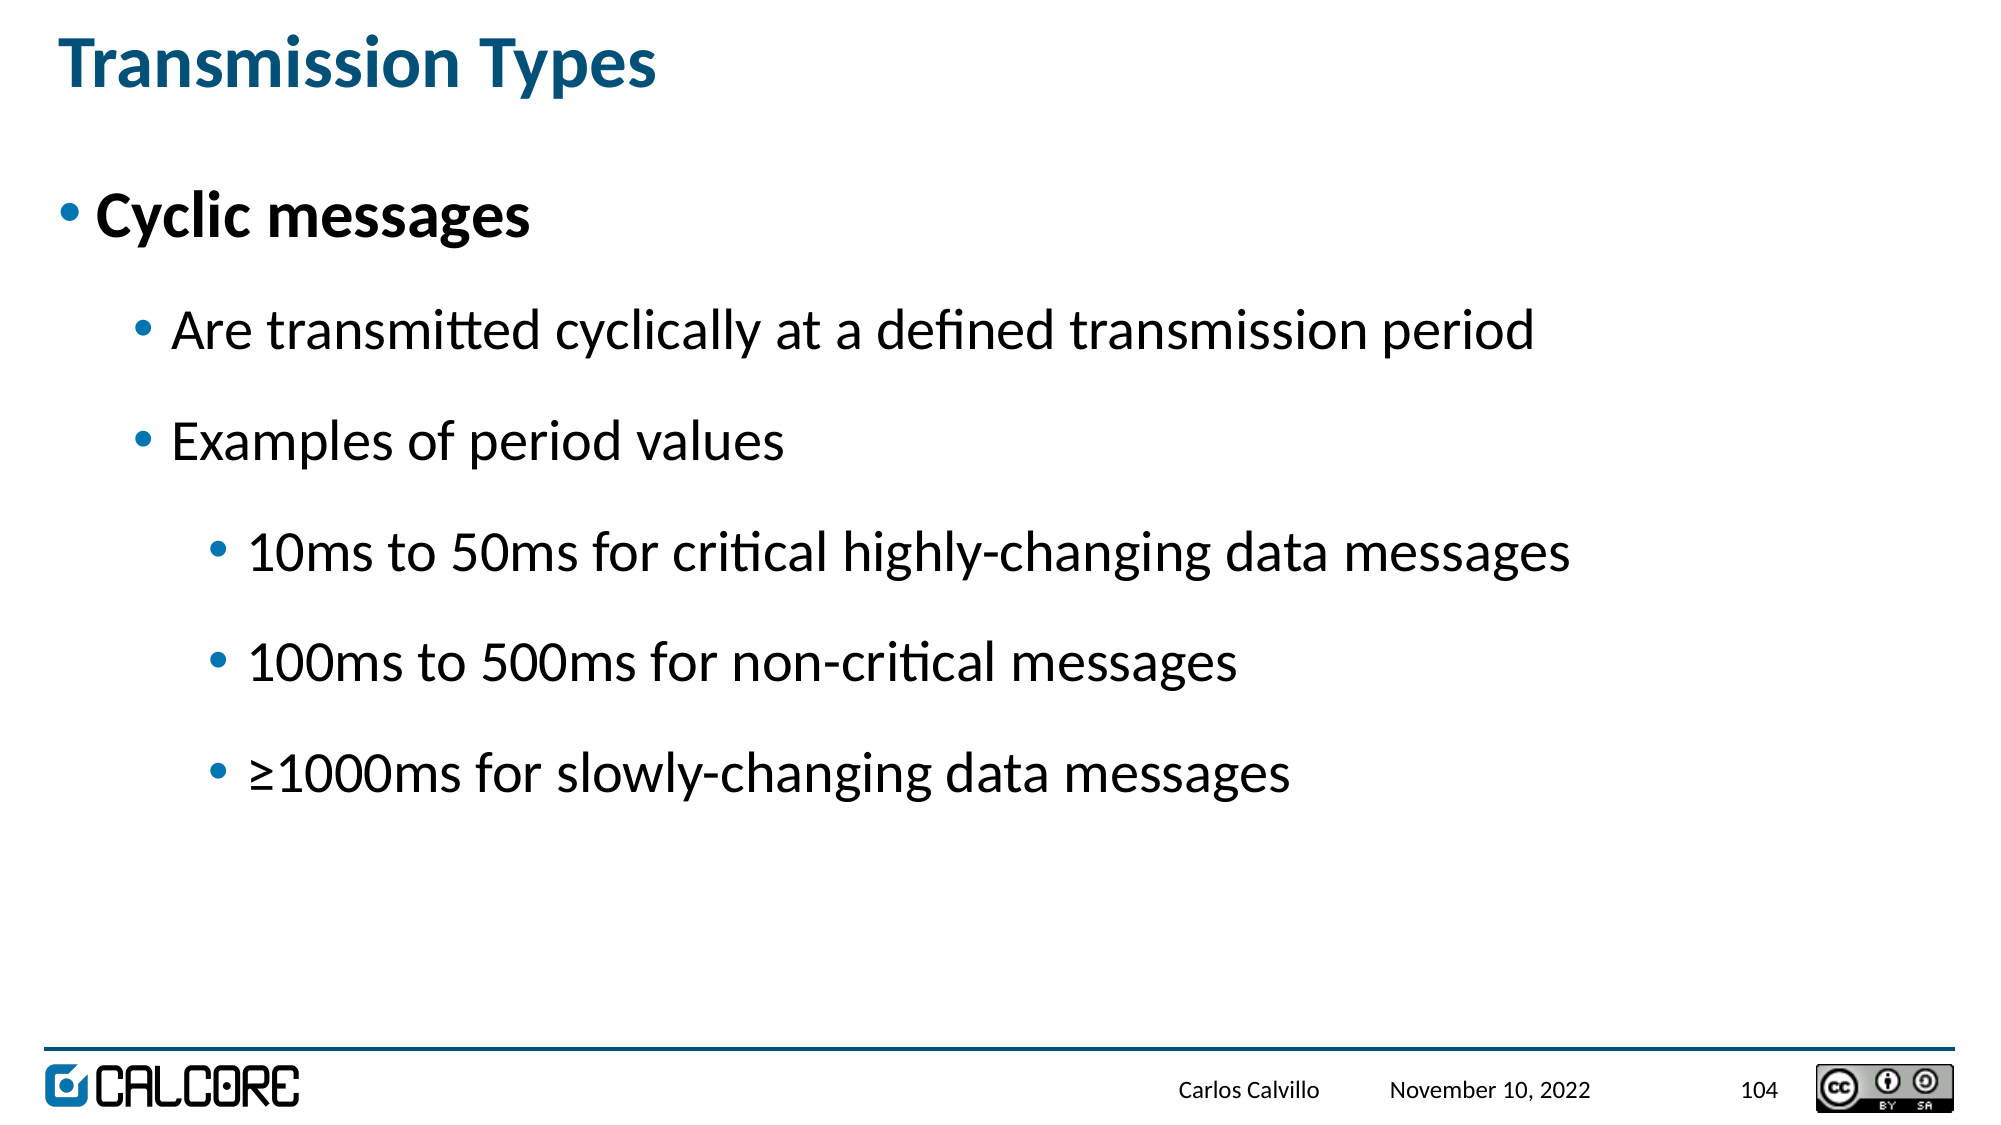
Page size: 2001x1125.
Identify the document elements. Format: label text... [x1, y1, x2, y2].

list Cyclic messages Are transmitted cyclically at a defined transmission period Examples of period values 10ms to 50ms for critical highly-changing data messages 100ms to 500ms for non-critical messages ≥1000ms for slowly-changing data messages [43, 171, 1955, 1096]
title Transmission Types [43, 3, 1955, 124]
picture [1816, 1096, 1954, 1113]
footer Carlos Calvillo [1158, 1067, 1341, 1111]
picture [96, 1096, 299, 1107]
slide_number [1356, 1067, 1607, 1111]
slide_number 104 [1622, 1067, 1794, 1111]
